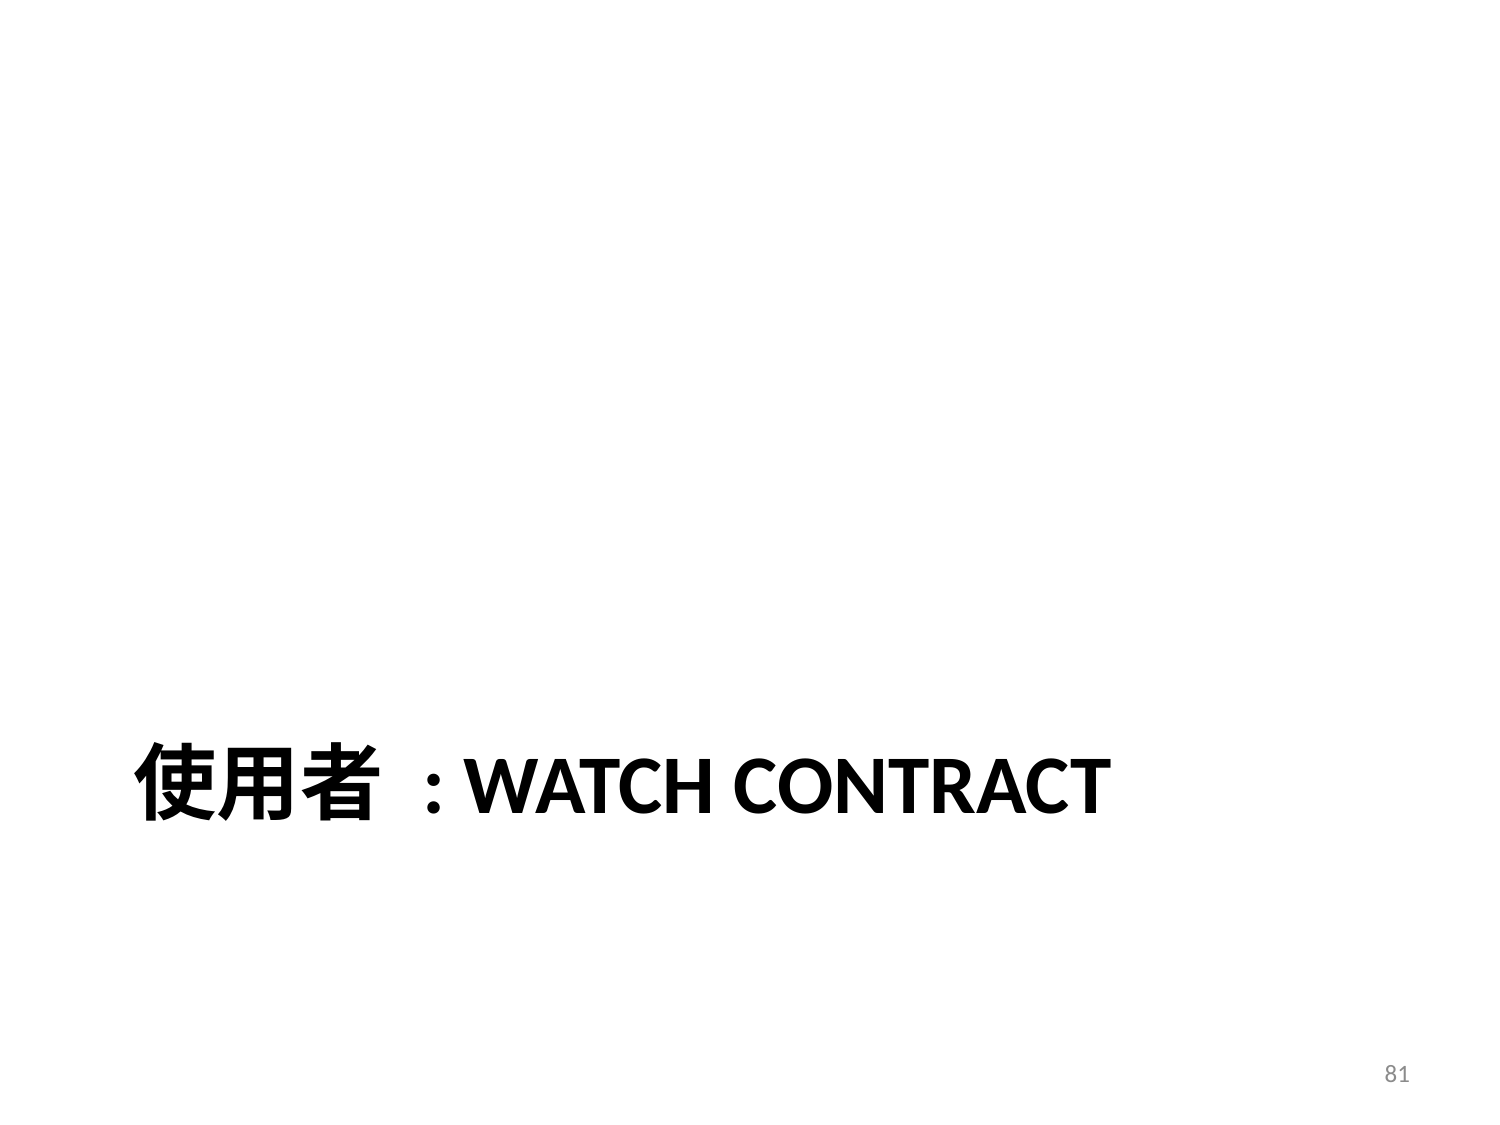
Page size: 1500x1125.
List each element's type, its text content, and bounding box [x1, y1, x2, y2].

title 使用者 : Watch Contract [118, 722, 1394, 947]
slide_number 81 [1074, 1042, 1425, 1103]
